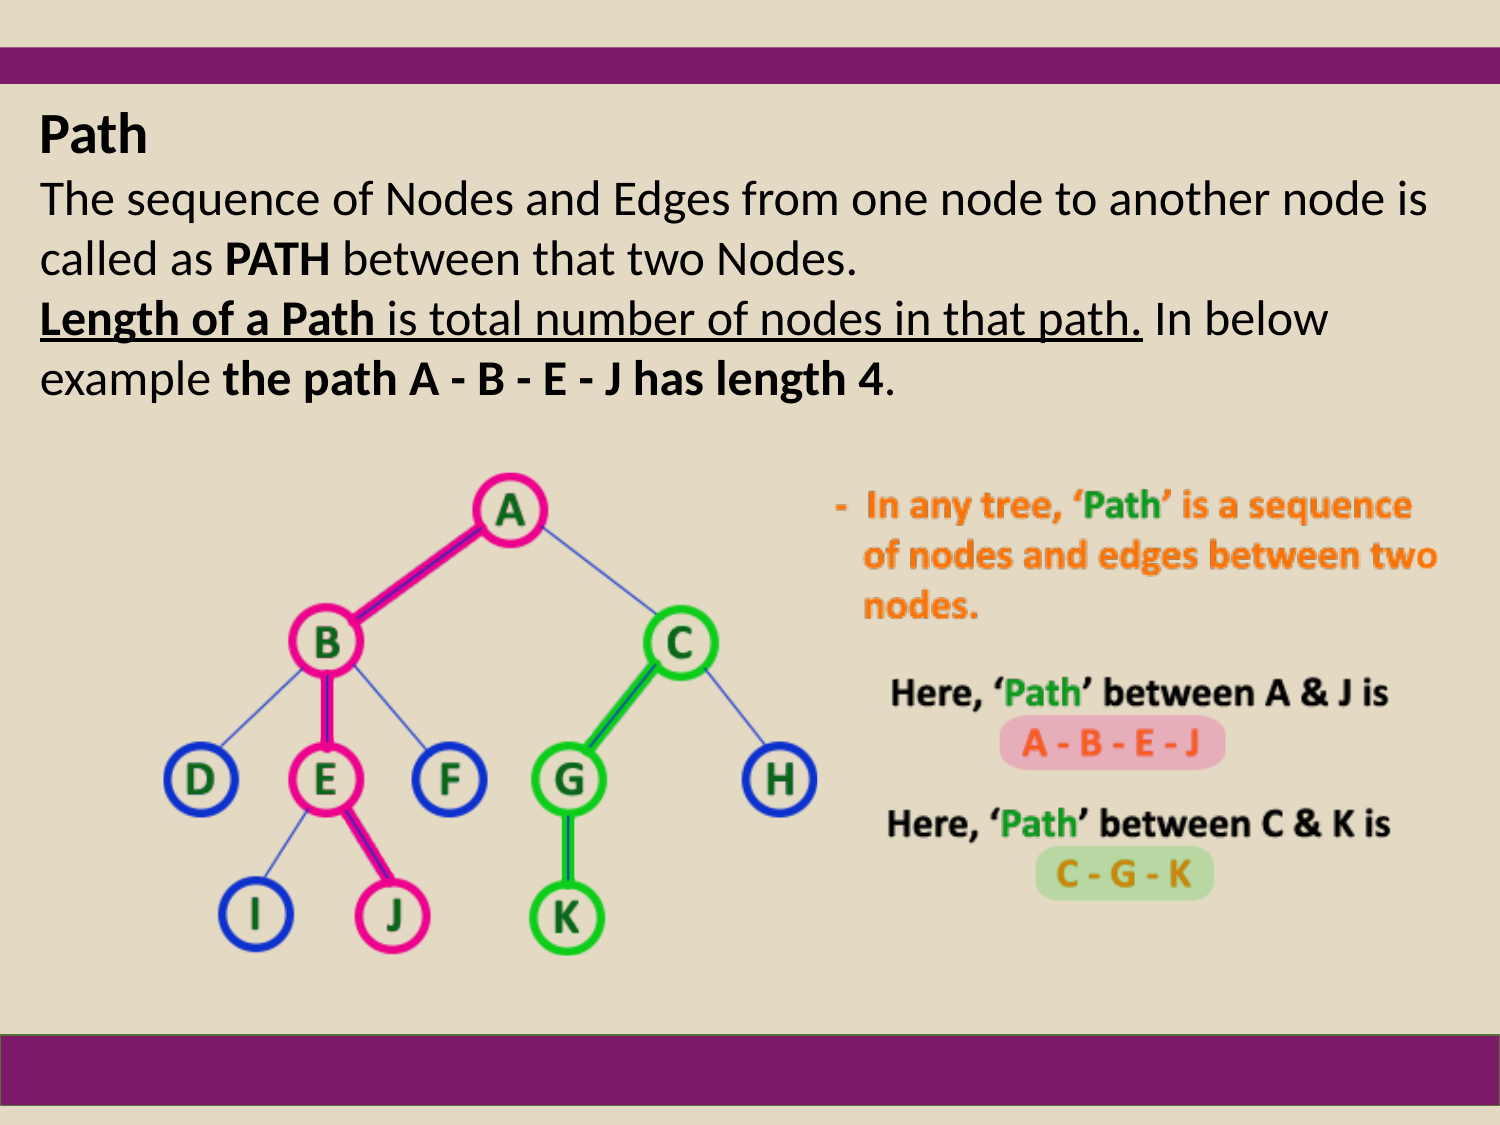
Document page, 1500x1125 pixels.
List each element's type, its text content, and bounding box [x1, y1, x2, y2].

text_box [0, 47, 1500, 84]
text_box [0, 1034, 1500, 1106]
picture [137, 431, 1465, 1001]
text_box Path The sequence of Nodes and Edges from one node to another node is called as PATH between that two Nodes. Length of a Path is total number of nodes in that path. In below example the path A - B - E - J has length 4. [24, 87, 1500, 413]
